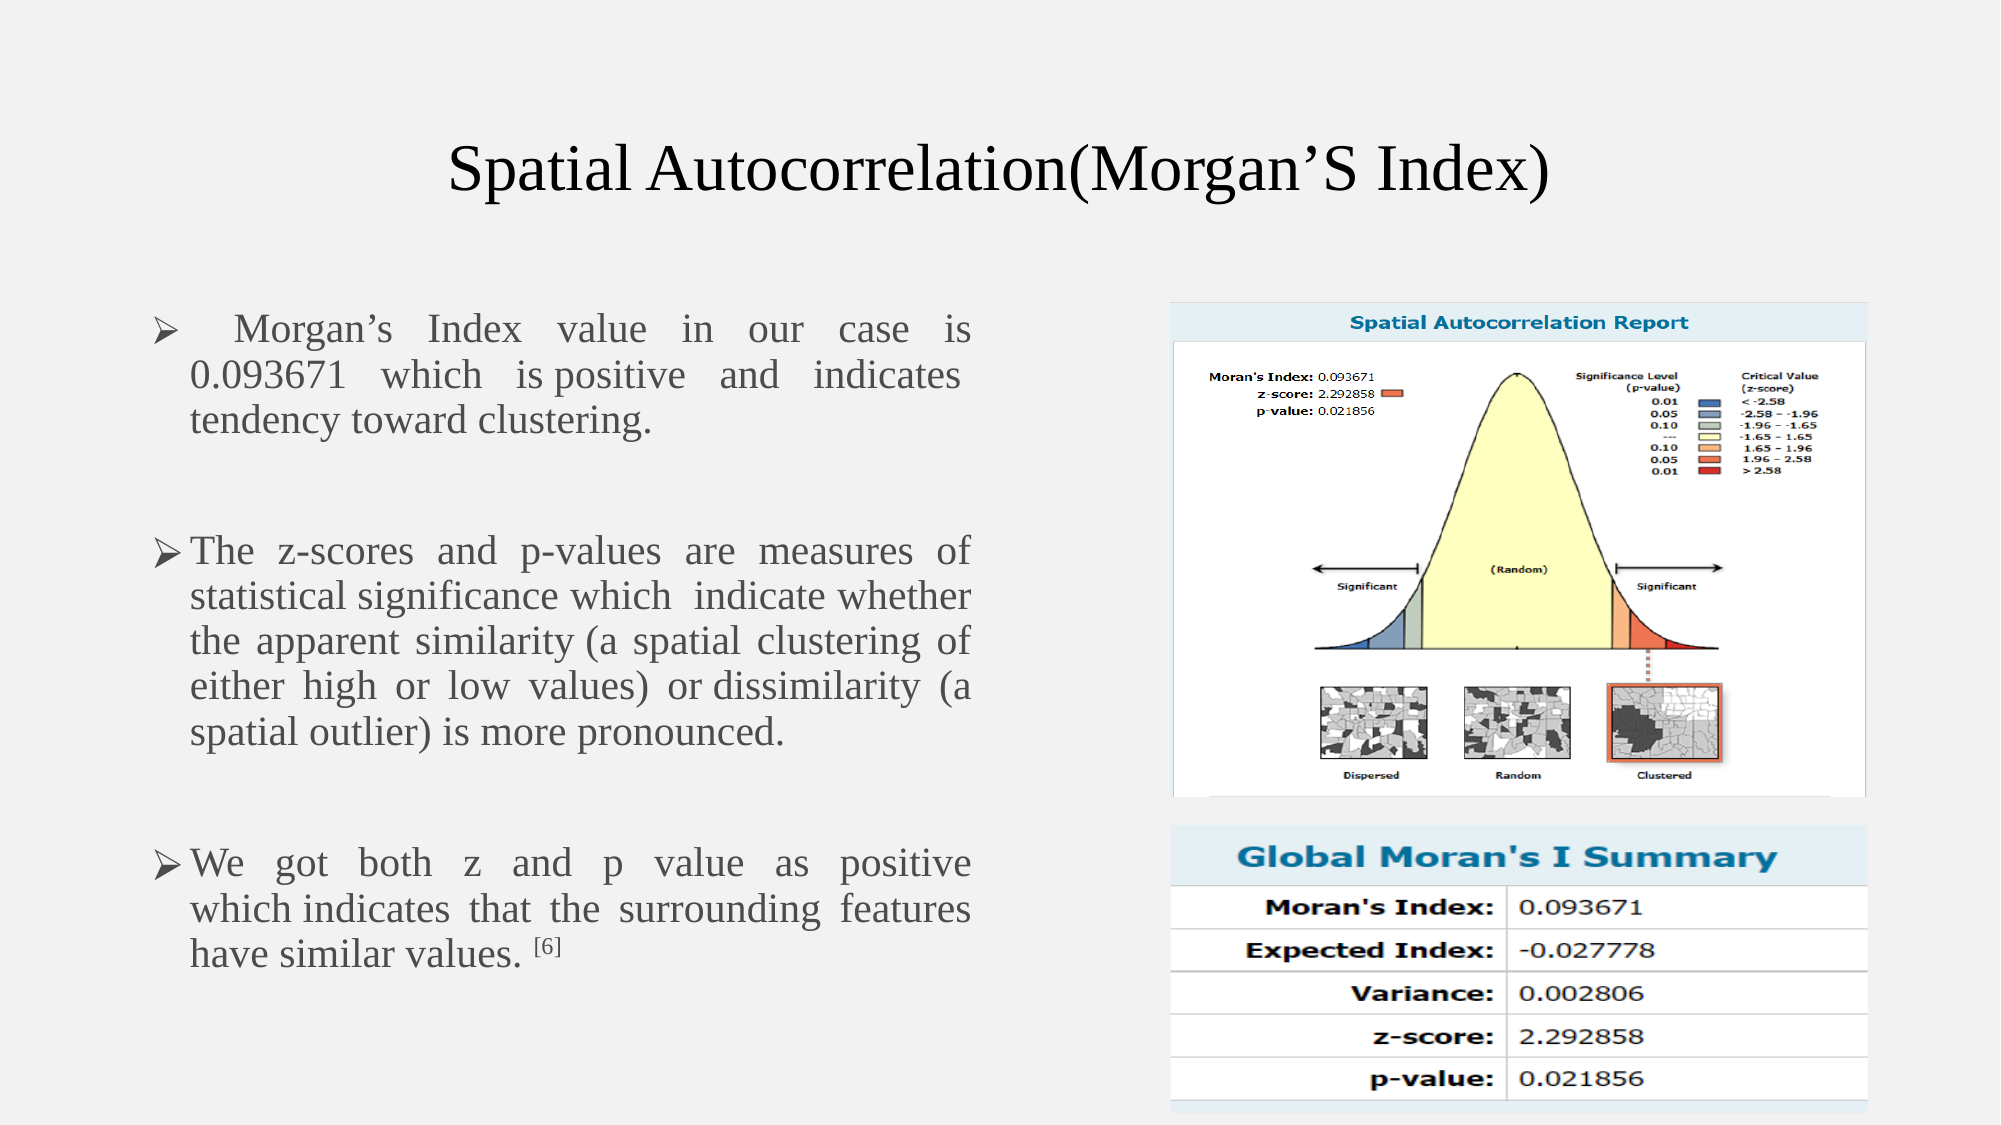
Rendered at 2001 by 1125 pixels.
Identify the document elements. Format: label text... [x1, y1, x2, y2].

picture [1169, 299, 1869, 797]
list Morgan’s Index value in our case is 0.093671 which is positive and indicates tendency toward clustering. The z-scores and p-values are measures of statistical significance which indicate whether the apparent similarity (a spatial clustering of either high or low values) or dissimilarity (a spatial outlier) is more pronounced. We got both z and p value as positive which indicates that the surrounding features have similar values. [6] [137, 299, 988, 1078]
title Spatial Autocorrelation(Morgan’S Index) [137, 59, 1863, 278]
picture [1170, 824, 1868, 1113]
